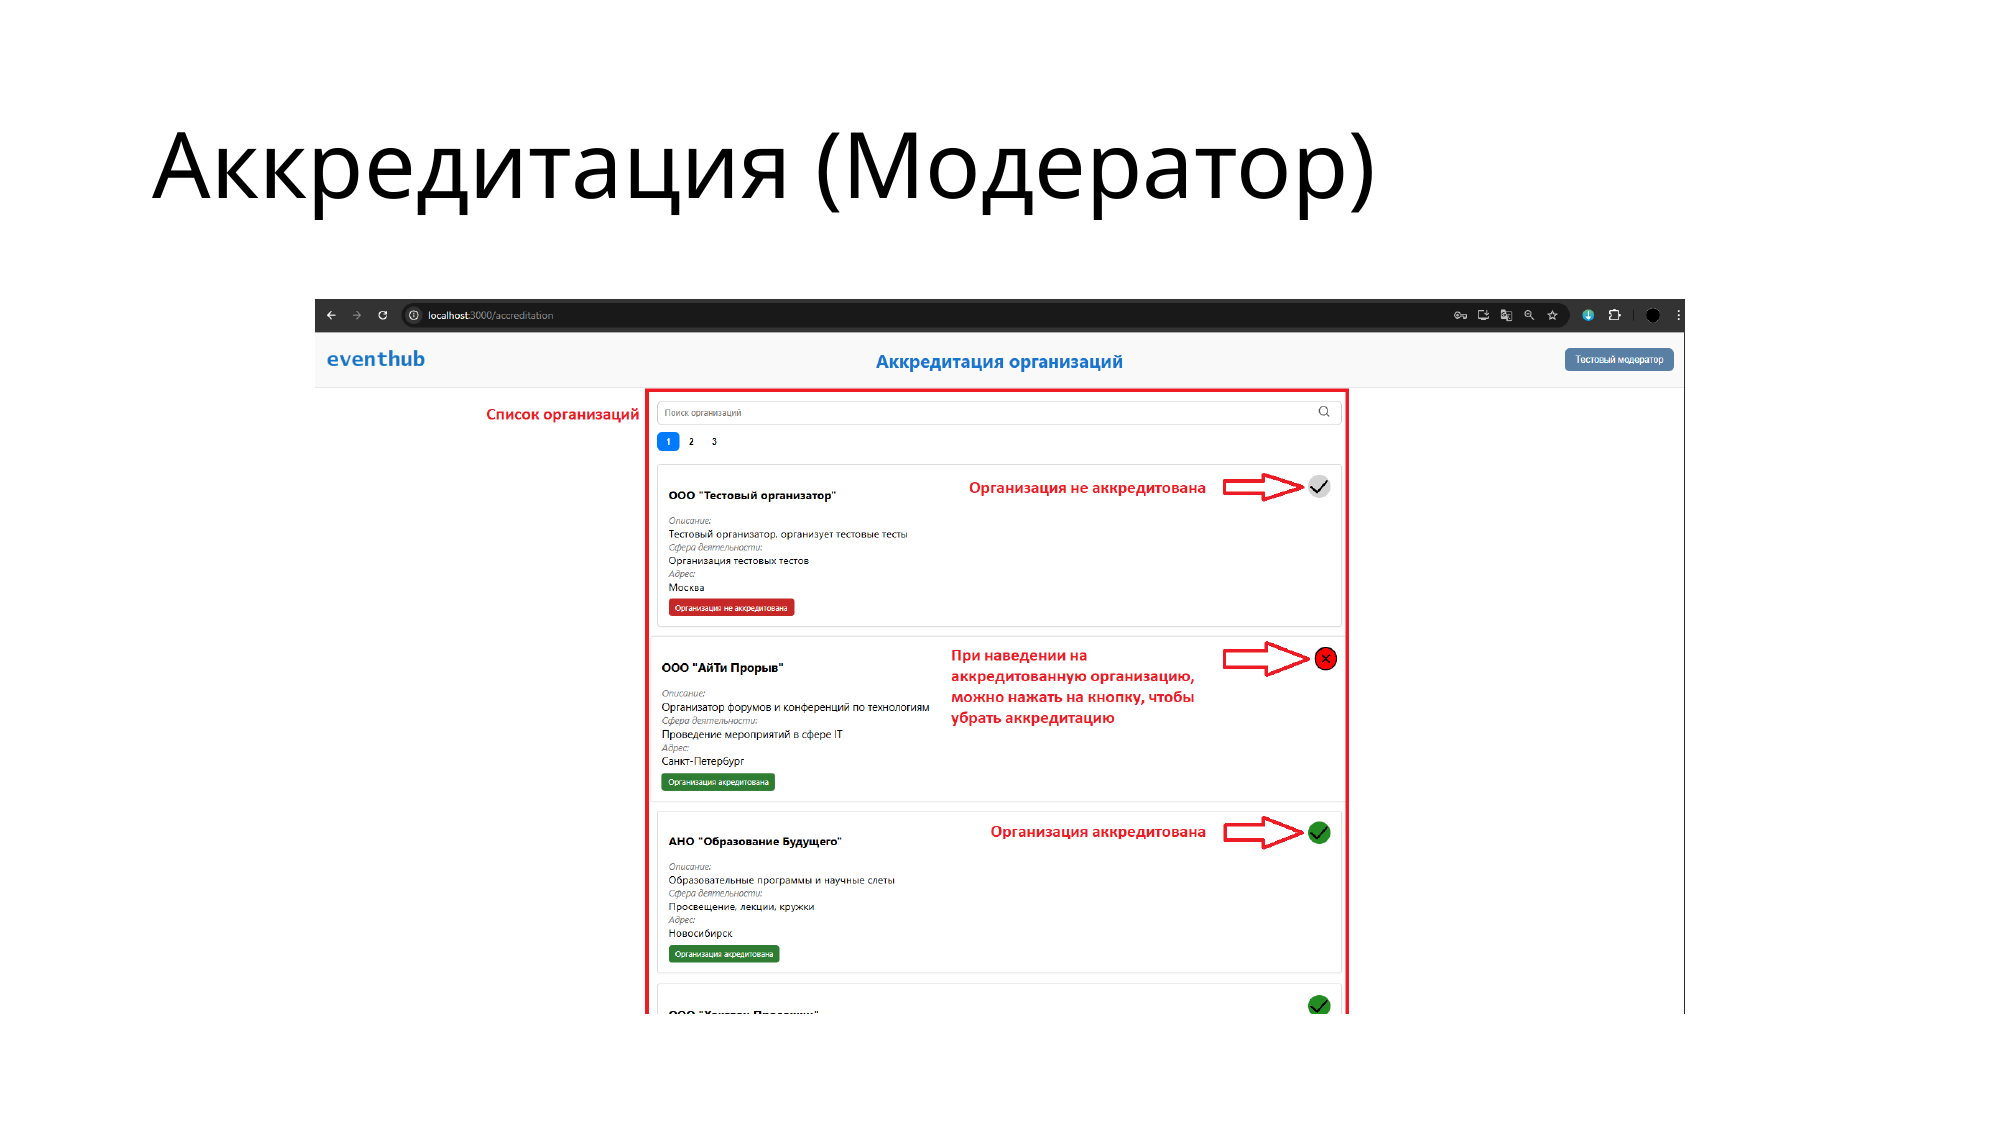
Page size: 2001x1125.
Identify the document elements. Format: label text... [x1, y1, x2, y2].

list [315, 299, 1685, 1014]
title Аккредитация (Модератор) [137, 59, 1863, 278]
